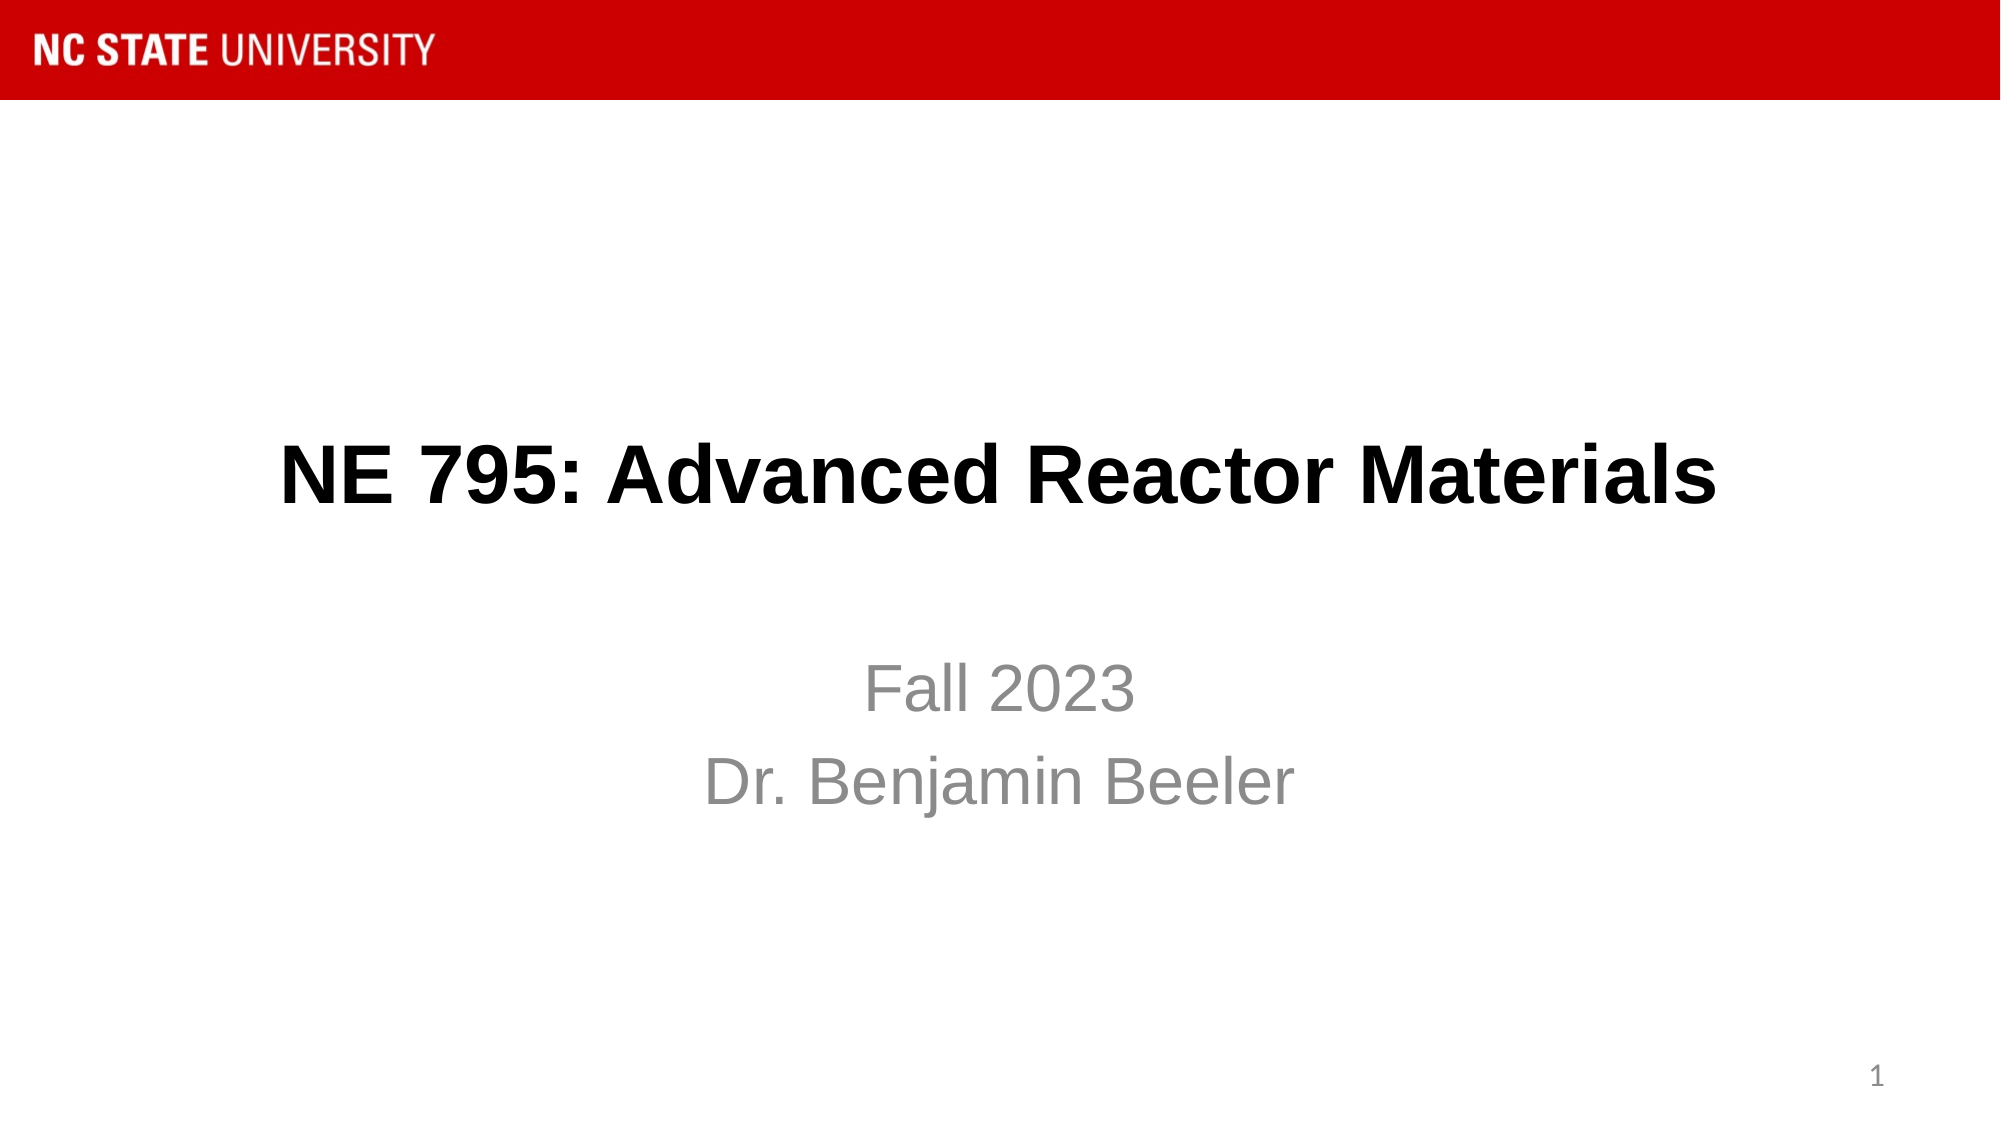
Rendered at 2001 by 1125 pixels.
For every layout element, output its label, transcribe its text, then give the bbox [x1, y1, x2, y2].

title NE 795: Advanced Reactor Materials [150, 349, 1850, 591]
picture [0, 0, 2001, 100]
slide_number 1 [1433, 1042, 1900, 1103]
subtitle Fall 2023 Dr. Benjamin Beeler [300, 637, 1700, 925]
